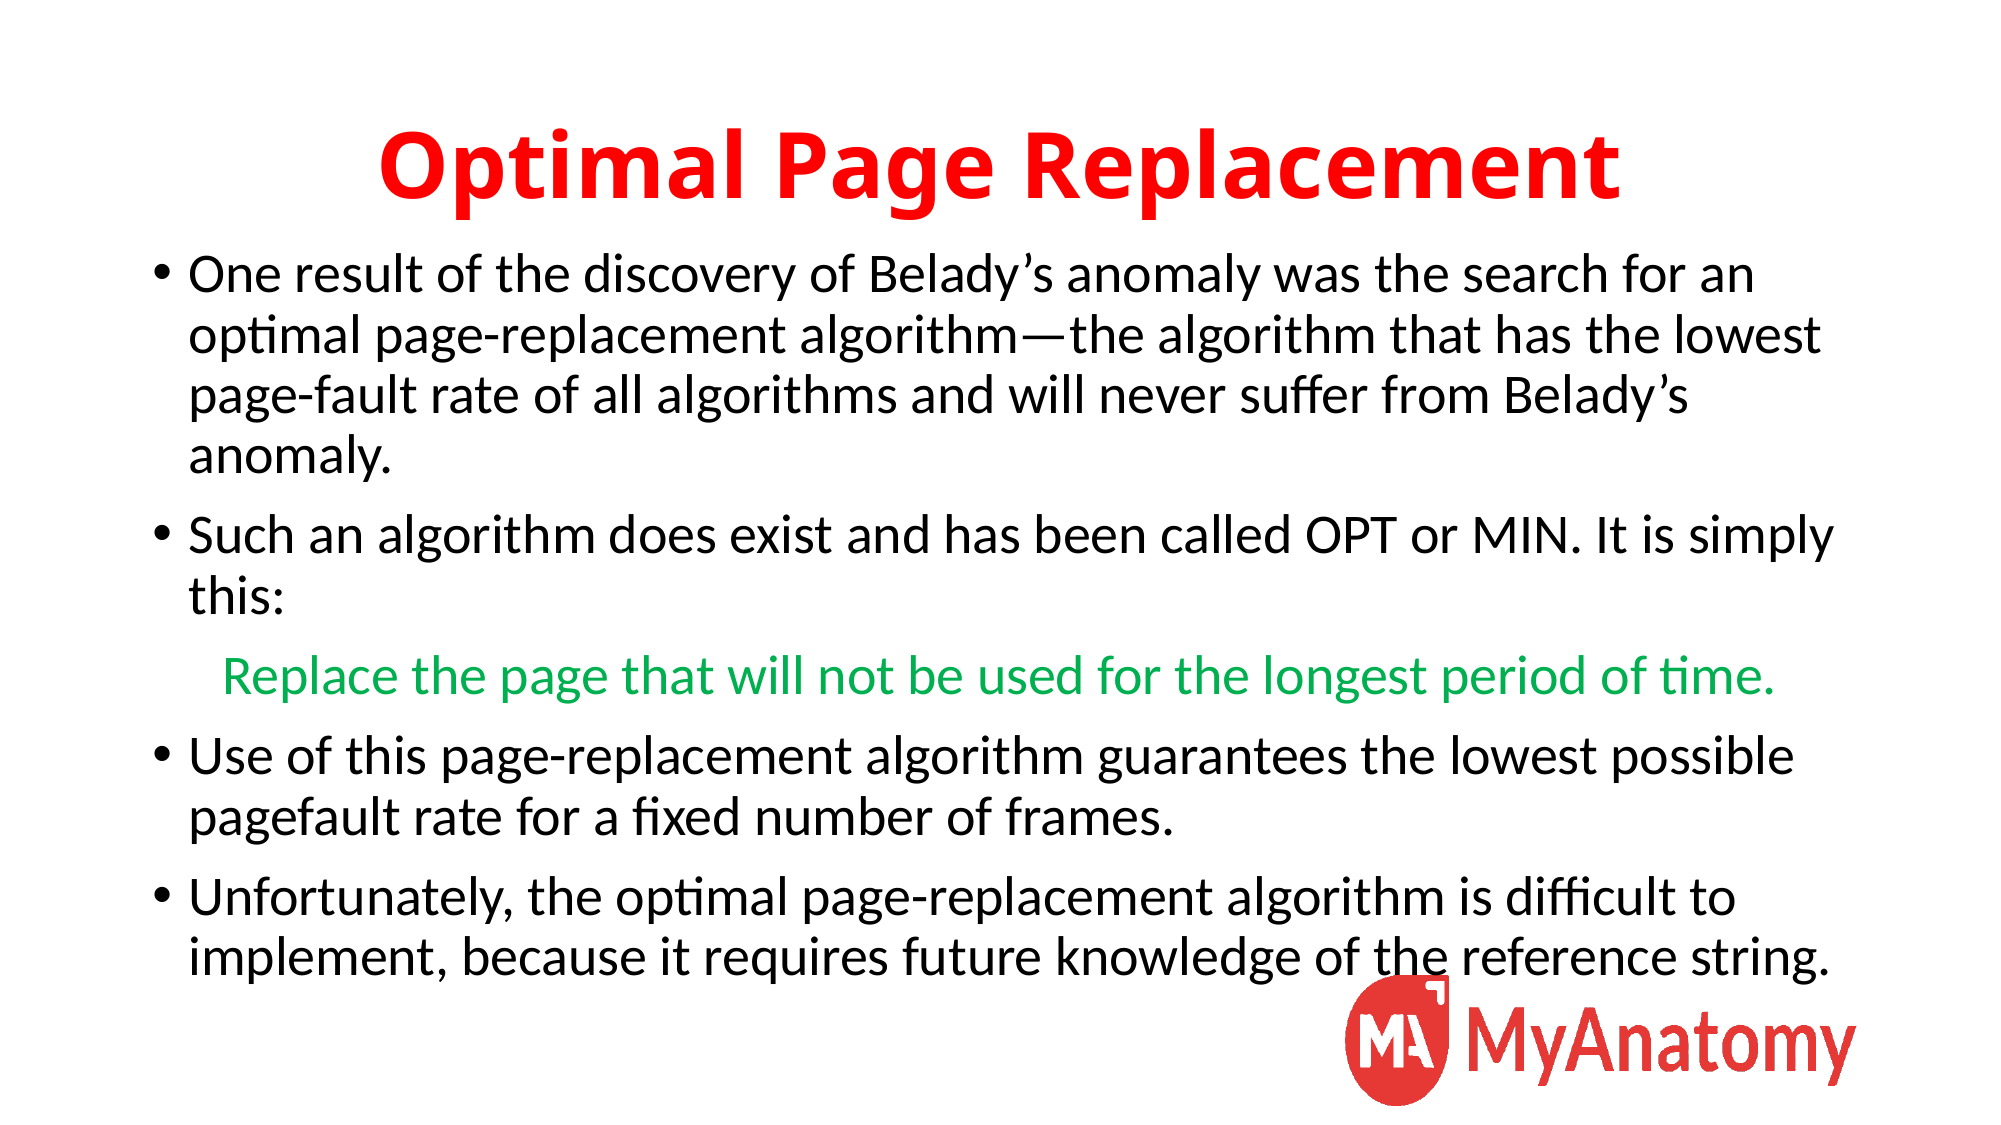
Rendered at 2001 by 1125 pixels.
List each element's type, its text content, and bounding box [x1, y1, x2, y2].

picture [1337, 1014, 1863, 1125]
title Optimal Page Replacement [137, 59, 1863, 237]
list One result of the discovery of Belady’s anomaly was the search for an optimal page-replacement algorithm—the algorithm that has the lowest page-fault rate of all algorithms and will never suffer from Belady’s anomaly. Such an algorithm does exist and has been called OPT or MIN. It is simply this: Replace the page that will not be used for the longest period of time. Use of this page-replacement algorithm guarantees the lowest possible pagefault rate for a fixed number of frames. Unfortunately, the optimal page-replacement algorithm is difficult to implement, because it requires future knowledge of the reference string. [137, 237, 1863, 1014]
